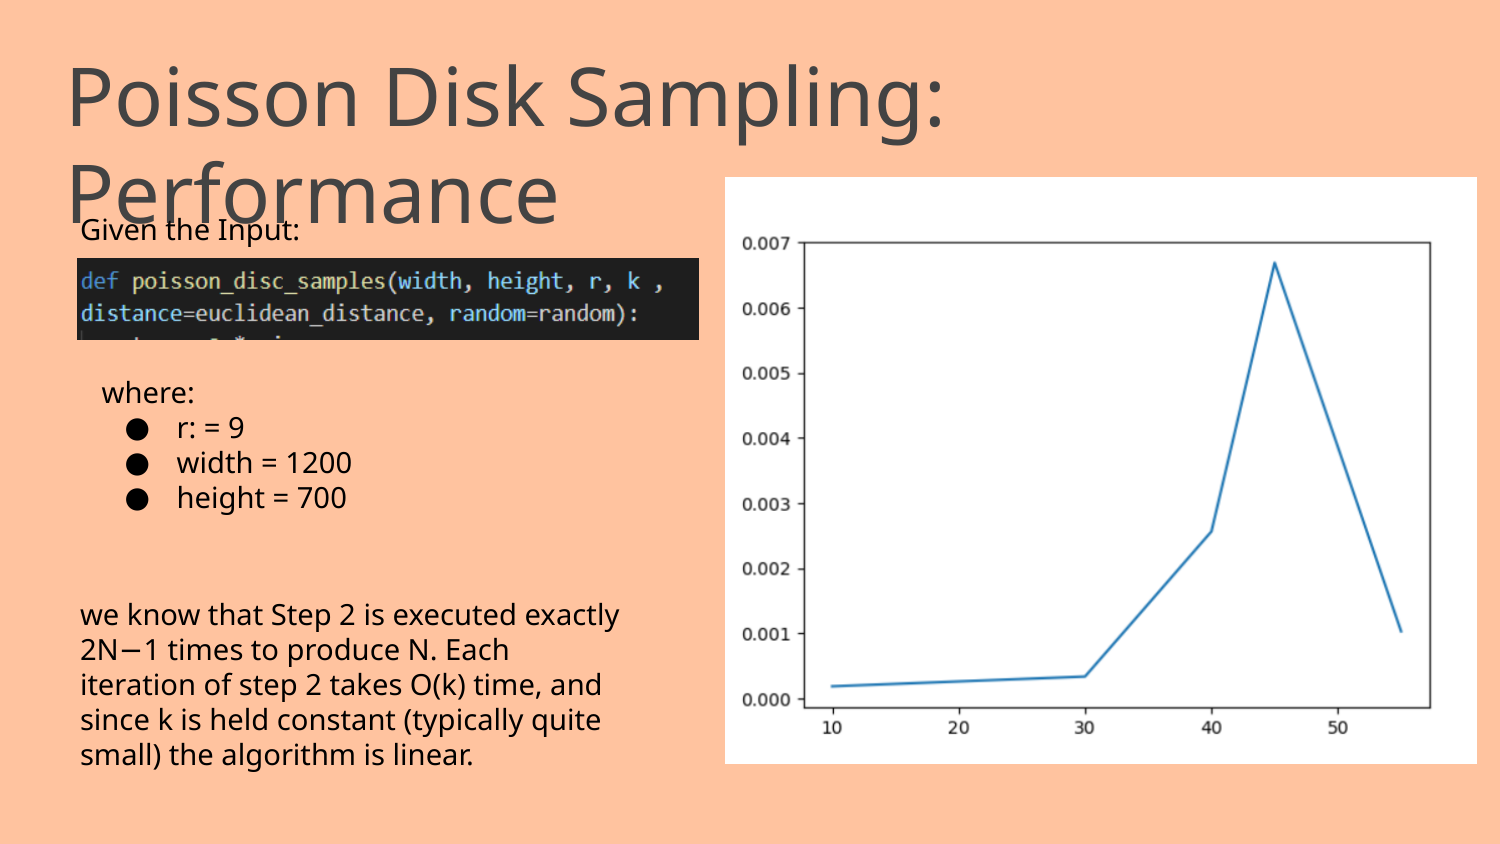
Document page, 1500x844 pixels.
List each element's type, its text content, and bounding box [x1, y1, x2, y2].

picture [77, 258, 700, 340]
picture [725, 176, 1477, 765]
text_box we know that Step 2 is executed exactly 2N−1 times to produce N. Each iteration of step 2 takes O(k) time, and since k is held constant (typically quite small) the algorithm is linear. [64, 581, 645, 754]
text_box Given the Input: [64, 196, 500, 259]
title Poisson Disk Sampling: Performance [64, 44, 1439, 150]
text_box where: r: = 9 width = 1200 height = 700 [86, 359, 681, 582]
